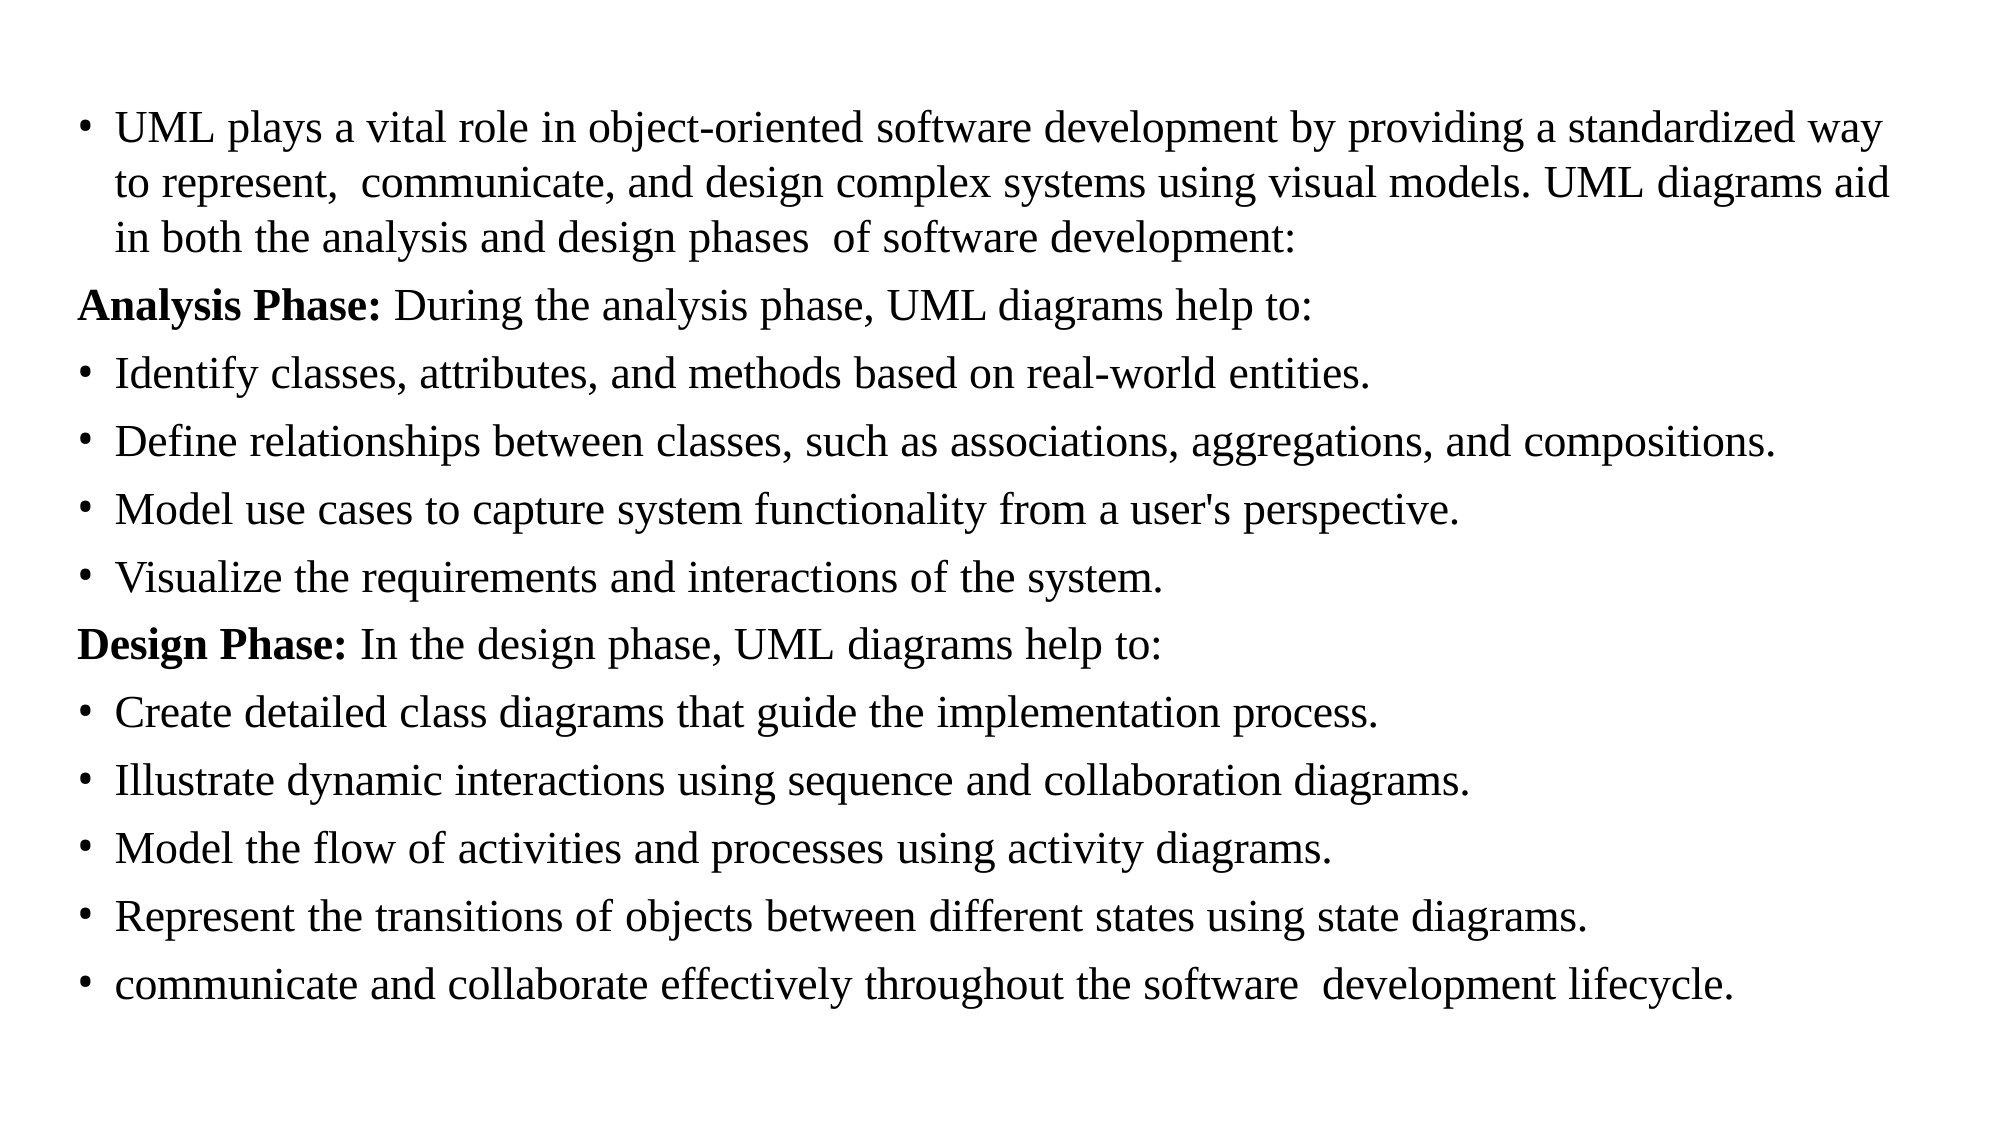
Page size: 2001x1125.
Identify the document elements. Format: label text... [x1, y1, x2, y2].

text_box UML plays a vital role in object-oriented software development by providing a standardized way to represent, communicate, and design complex systems using visual models. UML diagrams aid in both the analysis and design phases of software development: Analysis Phase: During the analysis phase, UML diagrams help to: Identify classes, attributes, and methods based on real-world entities. Define relationships between classes, such as associations, aggregations, and compositions. Model use cases to capture system functionality from a user's perspective. Visualize the requirements and interactions of the system. Design Phase: In the design phase, UML diagrams help to: Create detailed class diagrams that guide the implementation process. Illustrate dynamic interactions using sequence and collaboration diagrams. Model the flow of activities and processes using activity diagrams. Represent the transitions of objects between different states using state diagrams. communicate and collaborate effectively throughout the software development lifecycle. [75, 87, 1913, 1009]
